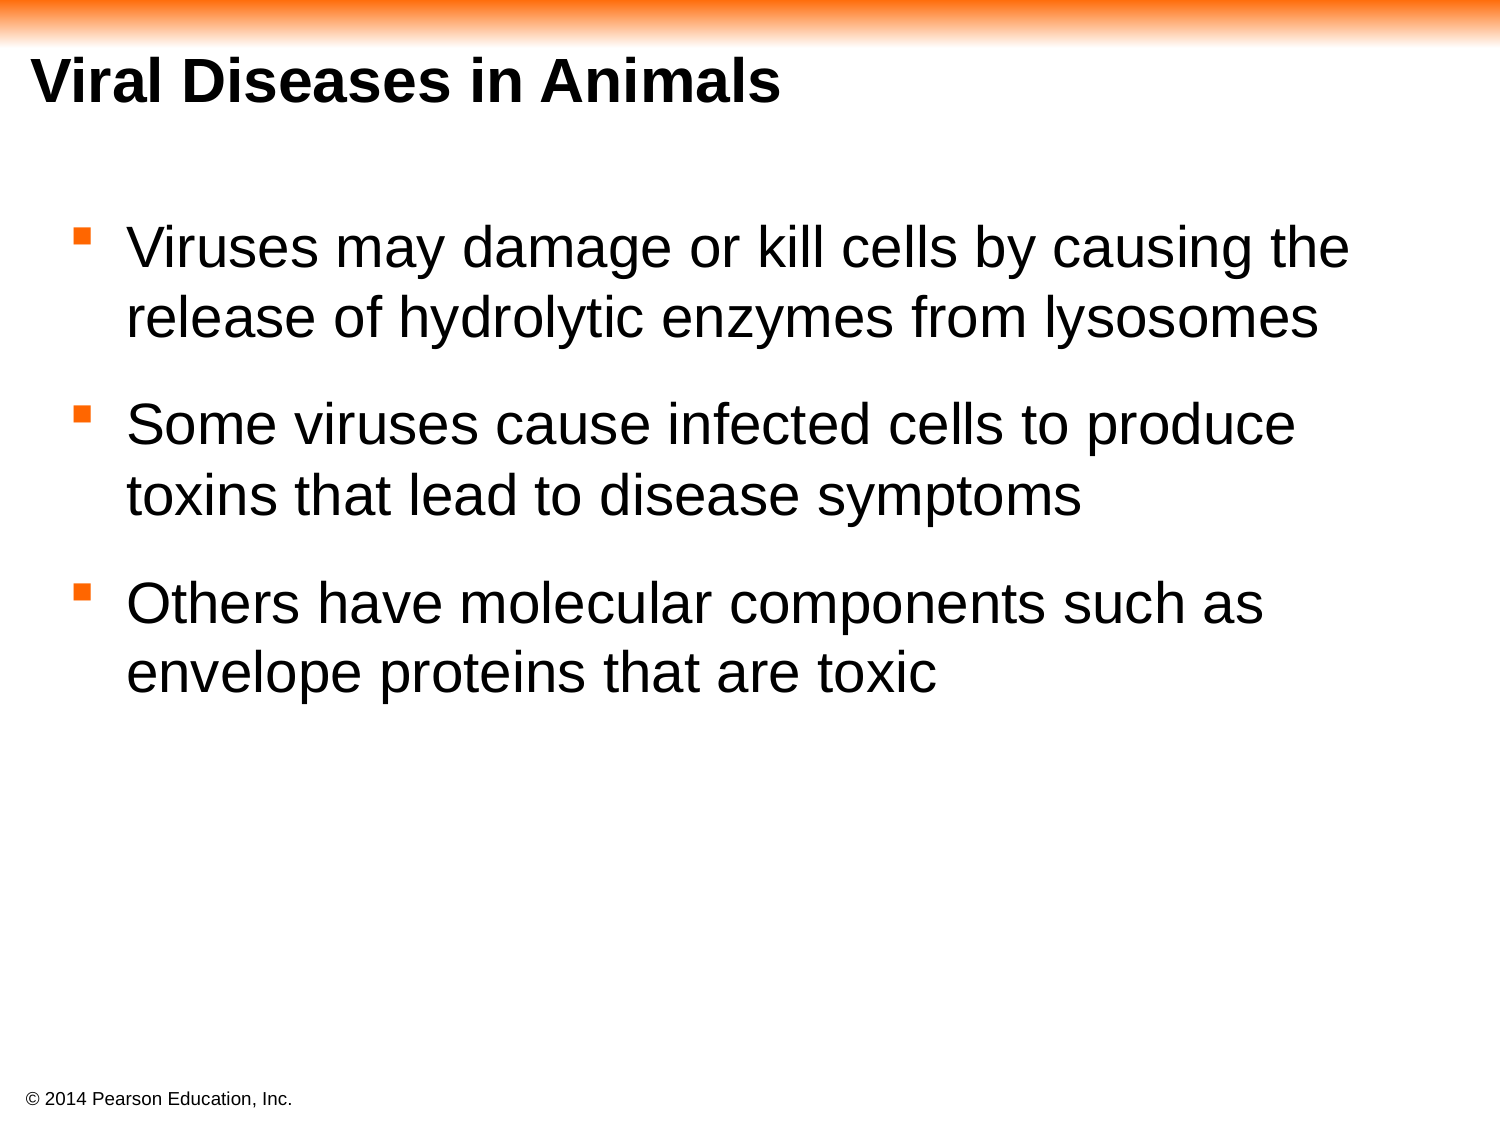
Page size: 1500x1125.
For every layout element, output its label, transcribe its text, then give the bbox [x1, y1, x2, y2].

title Viral Diseases in Animals [29, 49, 1470, 184]
list Viruses may damage or kill cells by causing the release of hydrolytic enzymes from lysosomes Some viruses cause infected cells to produce toxins that lead to disease symptoms Others have molecular components such as envelope proteins that are toxic [69, 208, 1464, 1042]
